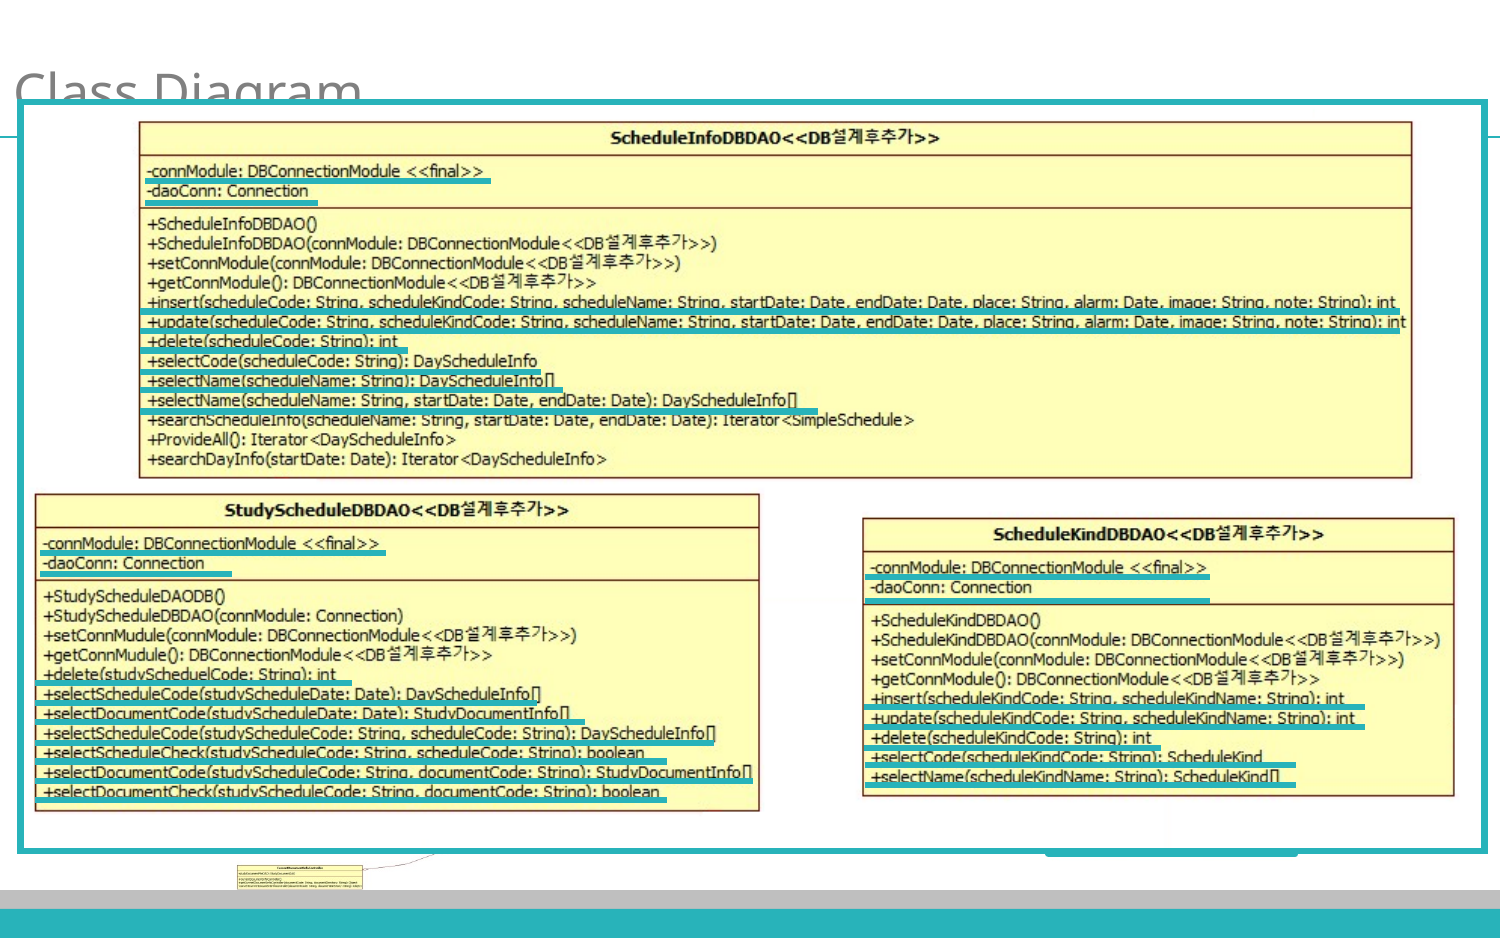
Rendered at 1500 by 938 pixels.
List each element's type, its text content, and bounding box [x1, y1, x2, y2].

text_box [0, 888, 1500, 907]
text_box Class Diagram [0, 52, 379, 130]
picture [23, 105, 1482, 895]
text_box [0, 907, 1500, 938]
